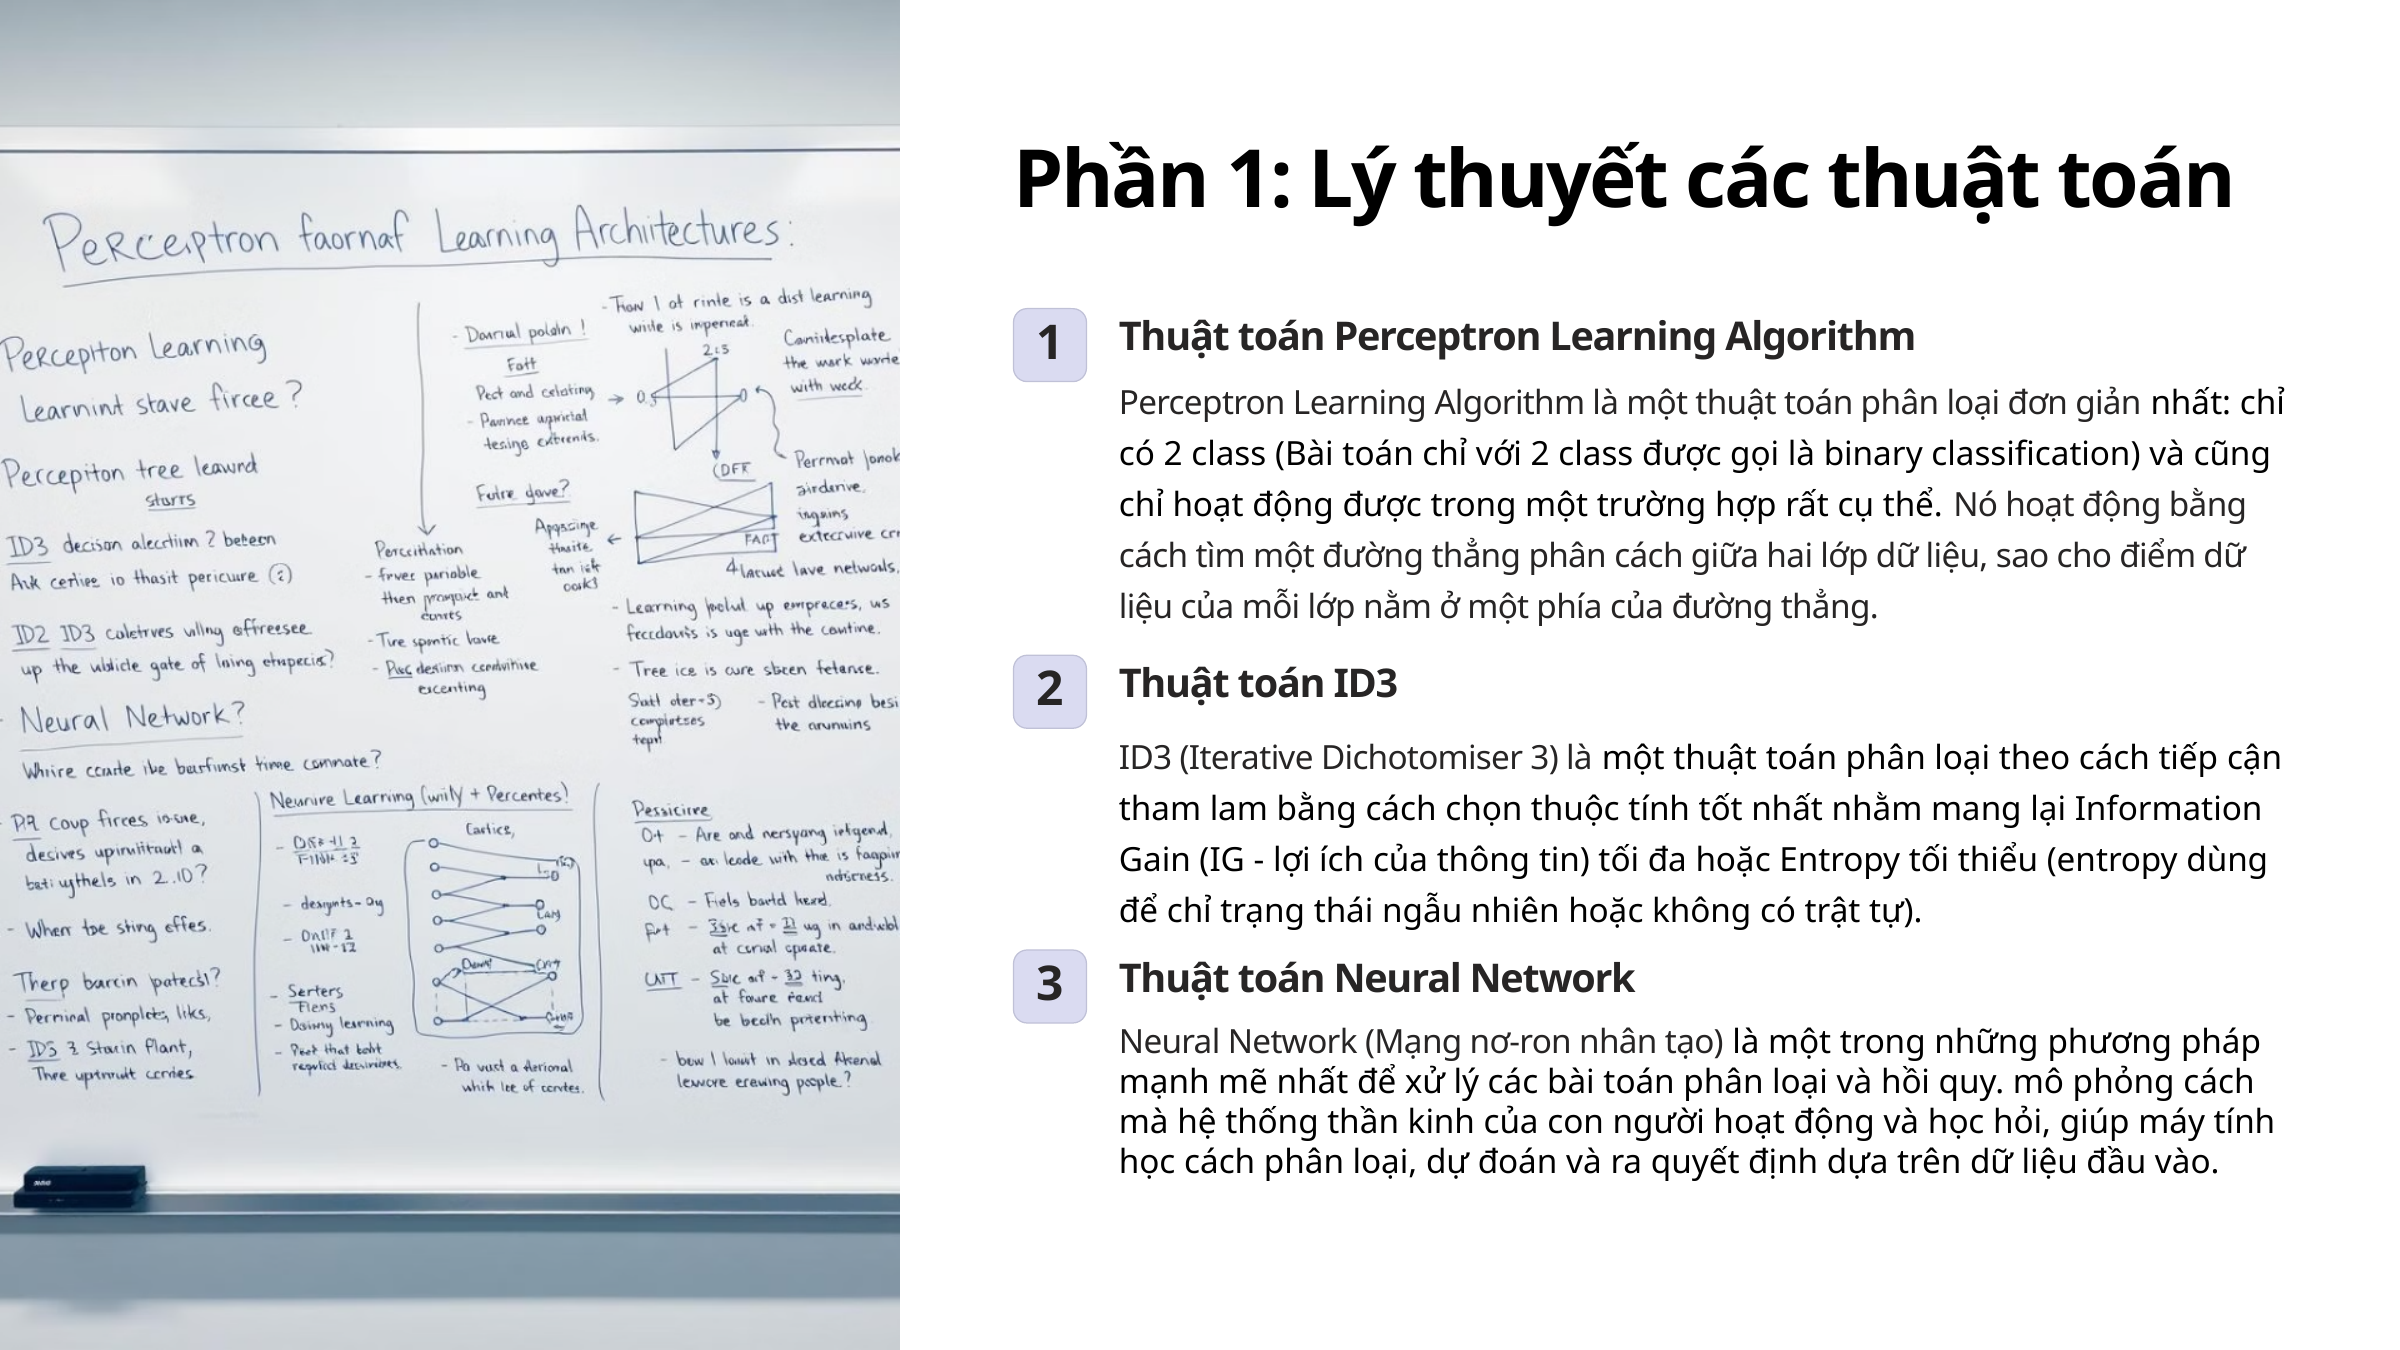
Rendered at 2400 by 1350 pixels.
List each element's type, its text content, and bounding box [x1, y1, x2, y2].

text_box Phần 1: Lý thuyết các thuật toán [1013, 122, 2189, 224]
text_box [1013, 308, 1087, 382]
text_box [1013, 949, 1087, 1024]
text_box ID3 (Iterative Dichotomiser 3) là một thuật toán phân loại theo cách tiếp cận tham lam bằng cách chọn thuộc tính tốt nhất nhằm mang lại Information Gain (IG - lợi ích của thông tin) tối đa hoặc Entropy tối thiểu (entropy dùng để chỉ trạng thái ngẫu nhiên hoặc không có trật tự). [1118, 725, 2287, 931]
text_box 1 [1040, 320, 1060, 370]
text_box Thuật toán Perceptron Learning Algorithm [1118, 308, 1905, 360]
text_box [1013, 655, 1087, 729]
text_box Thuật toán Neural Network [1118, 950, 1623, 1001]
text_box 3 [1035, 962, 1065, 1011]
text_box 2 [1035, 667, 1065, 717]
text_box Thuật toán ID3 [1118, 655, 1525, 707]
text_box Perceptron Learning Algorithm là một thuật toán phân loại đơn giản nhất: chỉ có 2 class (Bài toán chỉ với 2 class được gọi là binary classification) và cũng chỉ hoạt động được trong một trường hợp rất cụ thể. Nó hoạt động bằng cách tìm một đường thẳng phân cách giữa hai lớp dữ liệu, sao cho điểm dữ liệu của mỗi lớp nằm ở một phía của đường thẳng. [1118, 369, 2287, 627]
picture [0, 0, 900, 1350]
text_box Neural Network (Mạng nơ-ron nhân tạo) là một trong những phương pháp mạnh mẽ nhất để xử lý các bài toán phân loại và hồi quy. mô phỏng cách mà hệ thống thần kinh của con người hoạt động và học hỏi, giúp máy tính học cách phân loại, dự đoán và ra quyết định dựa trên dữ liệu đầu vào. [1118, 1020, 2287, 1228]
